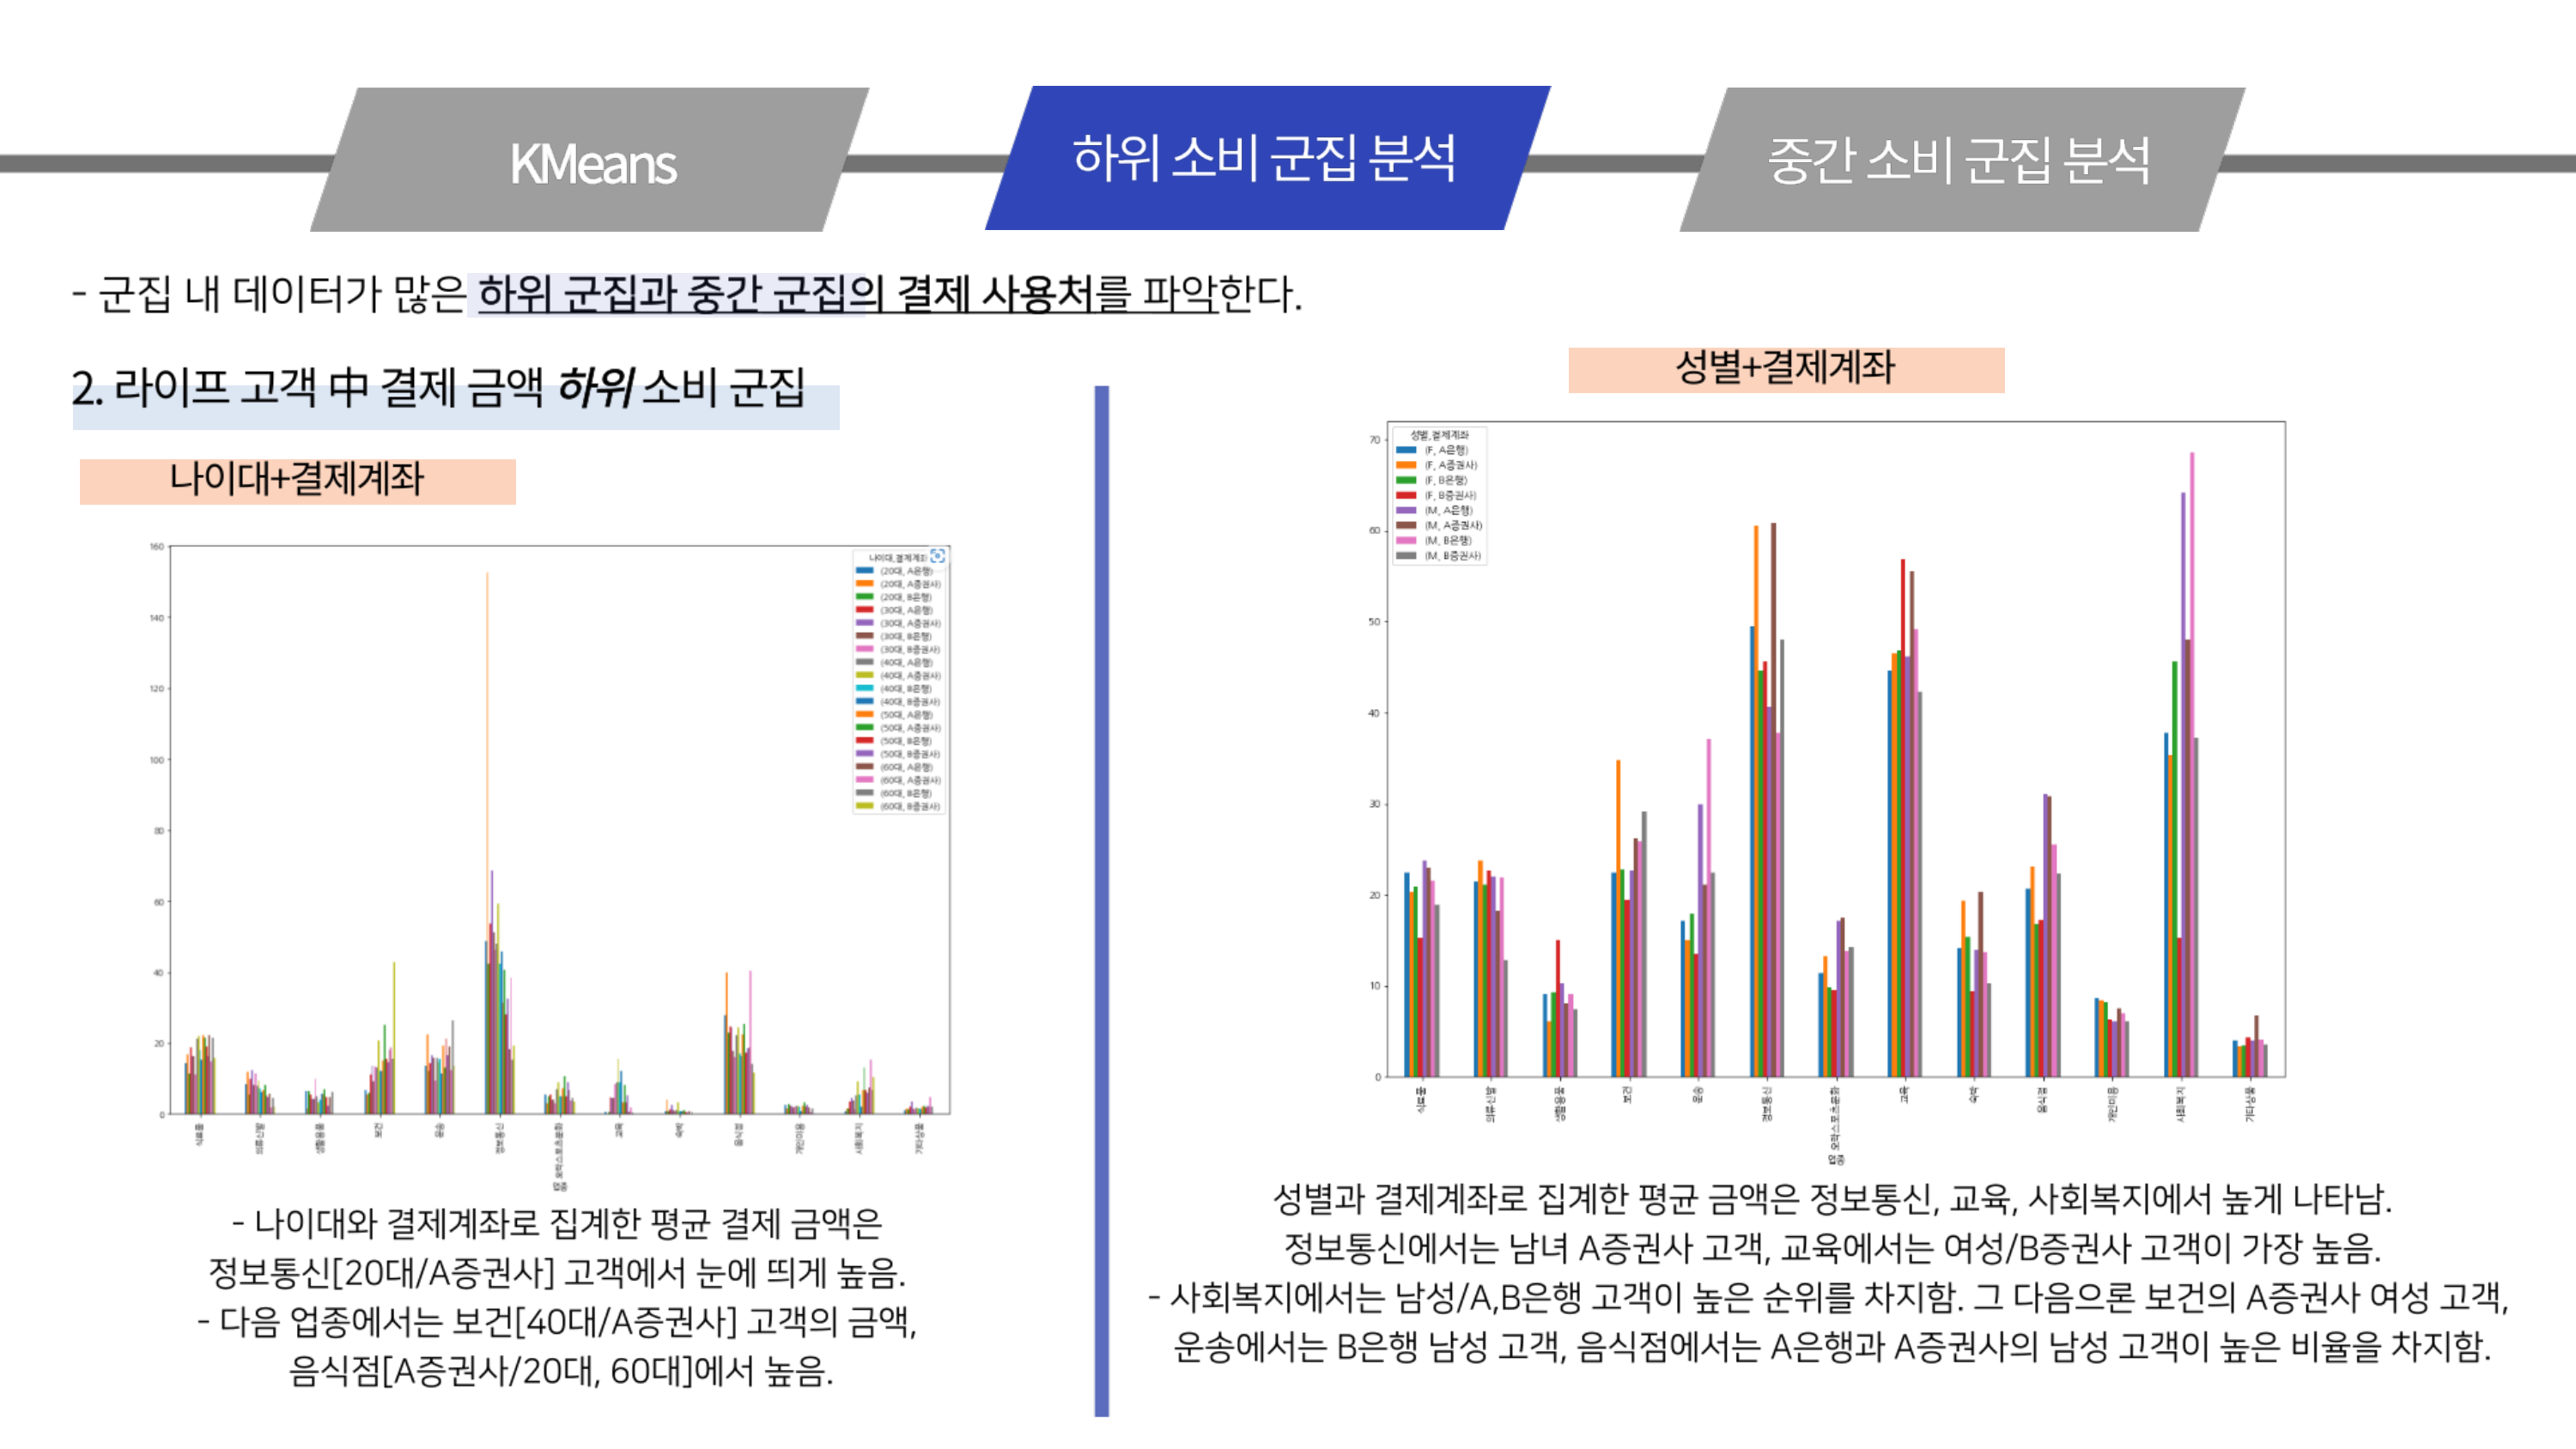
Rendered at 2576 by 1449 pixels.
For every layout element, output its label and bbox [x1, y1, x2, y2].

text_box [467, 272, 866, 318]
text_box [826, 385, 840, 431]
text_box [136, 535, 963, 1203]
picture [1074, 386, 1129, 873]
text_box [1360, 407, 2296, 1170]
text_box [1918, 348, 2006, 393]
picture [131, 1197, 934, 1406]
picture [64, 348, 823, 429]
text_box [1569, 348, 1578, 393]
picture [1583, 333, 1916, 403]
text_box [585, 873, 1356, 930]
text_box [447, 459, 517, 506]
picture [94, 445, 443, 516]
text_box [80, 459, 89, 506]
picture [1074, 930, 2527, 1416]
picture [64, 260, 1326, 334]
text_box [0, 85, 2576, 233]
